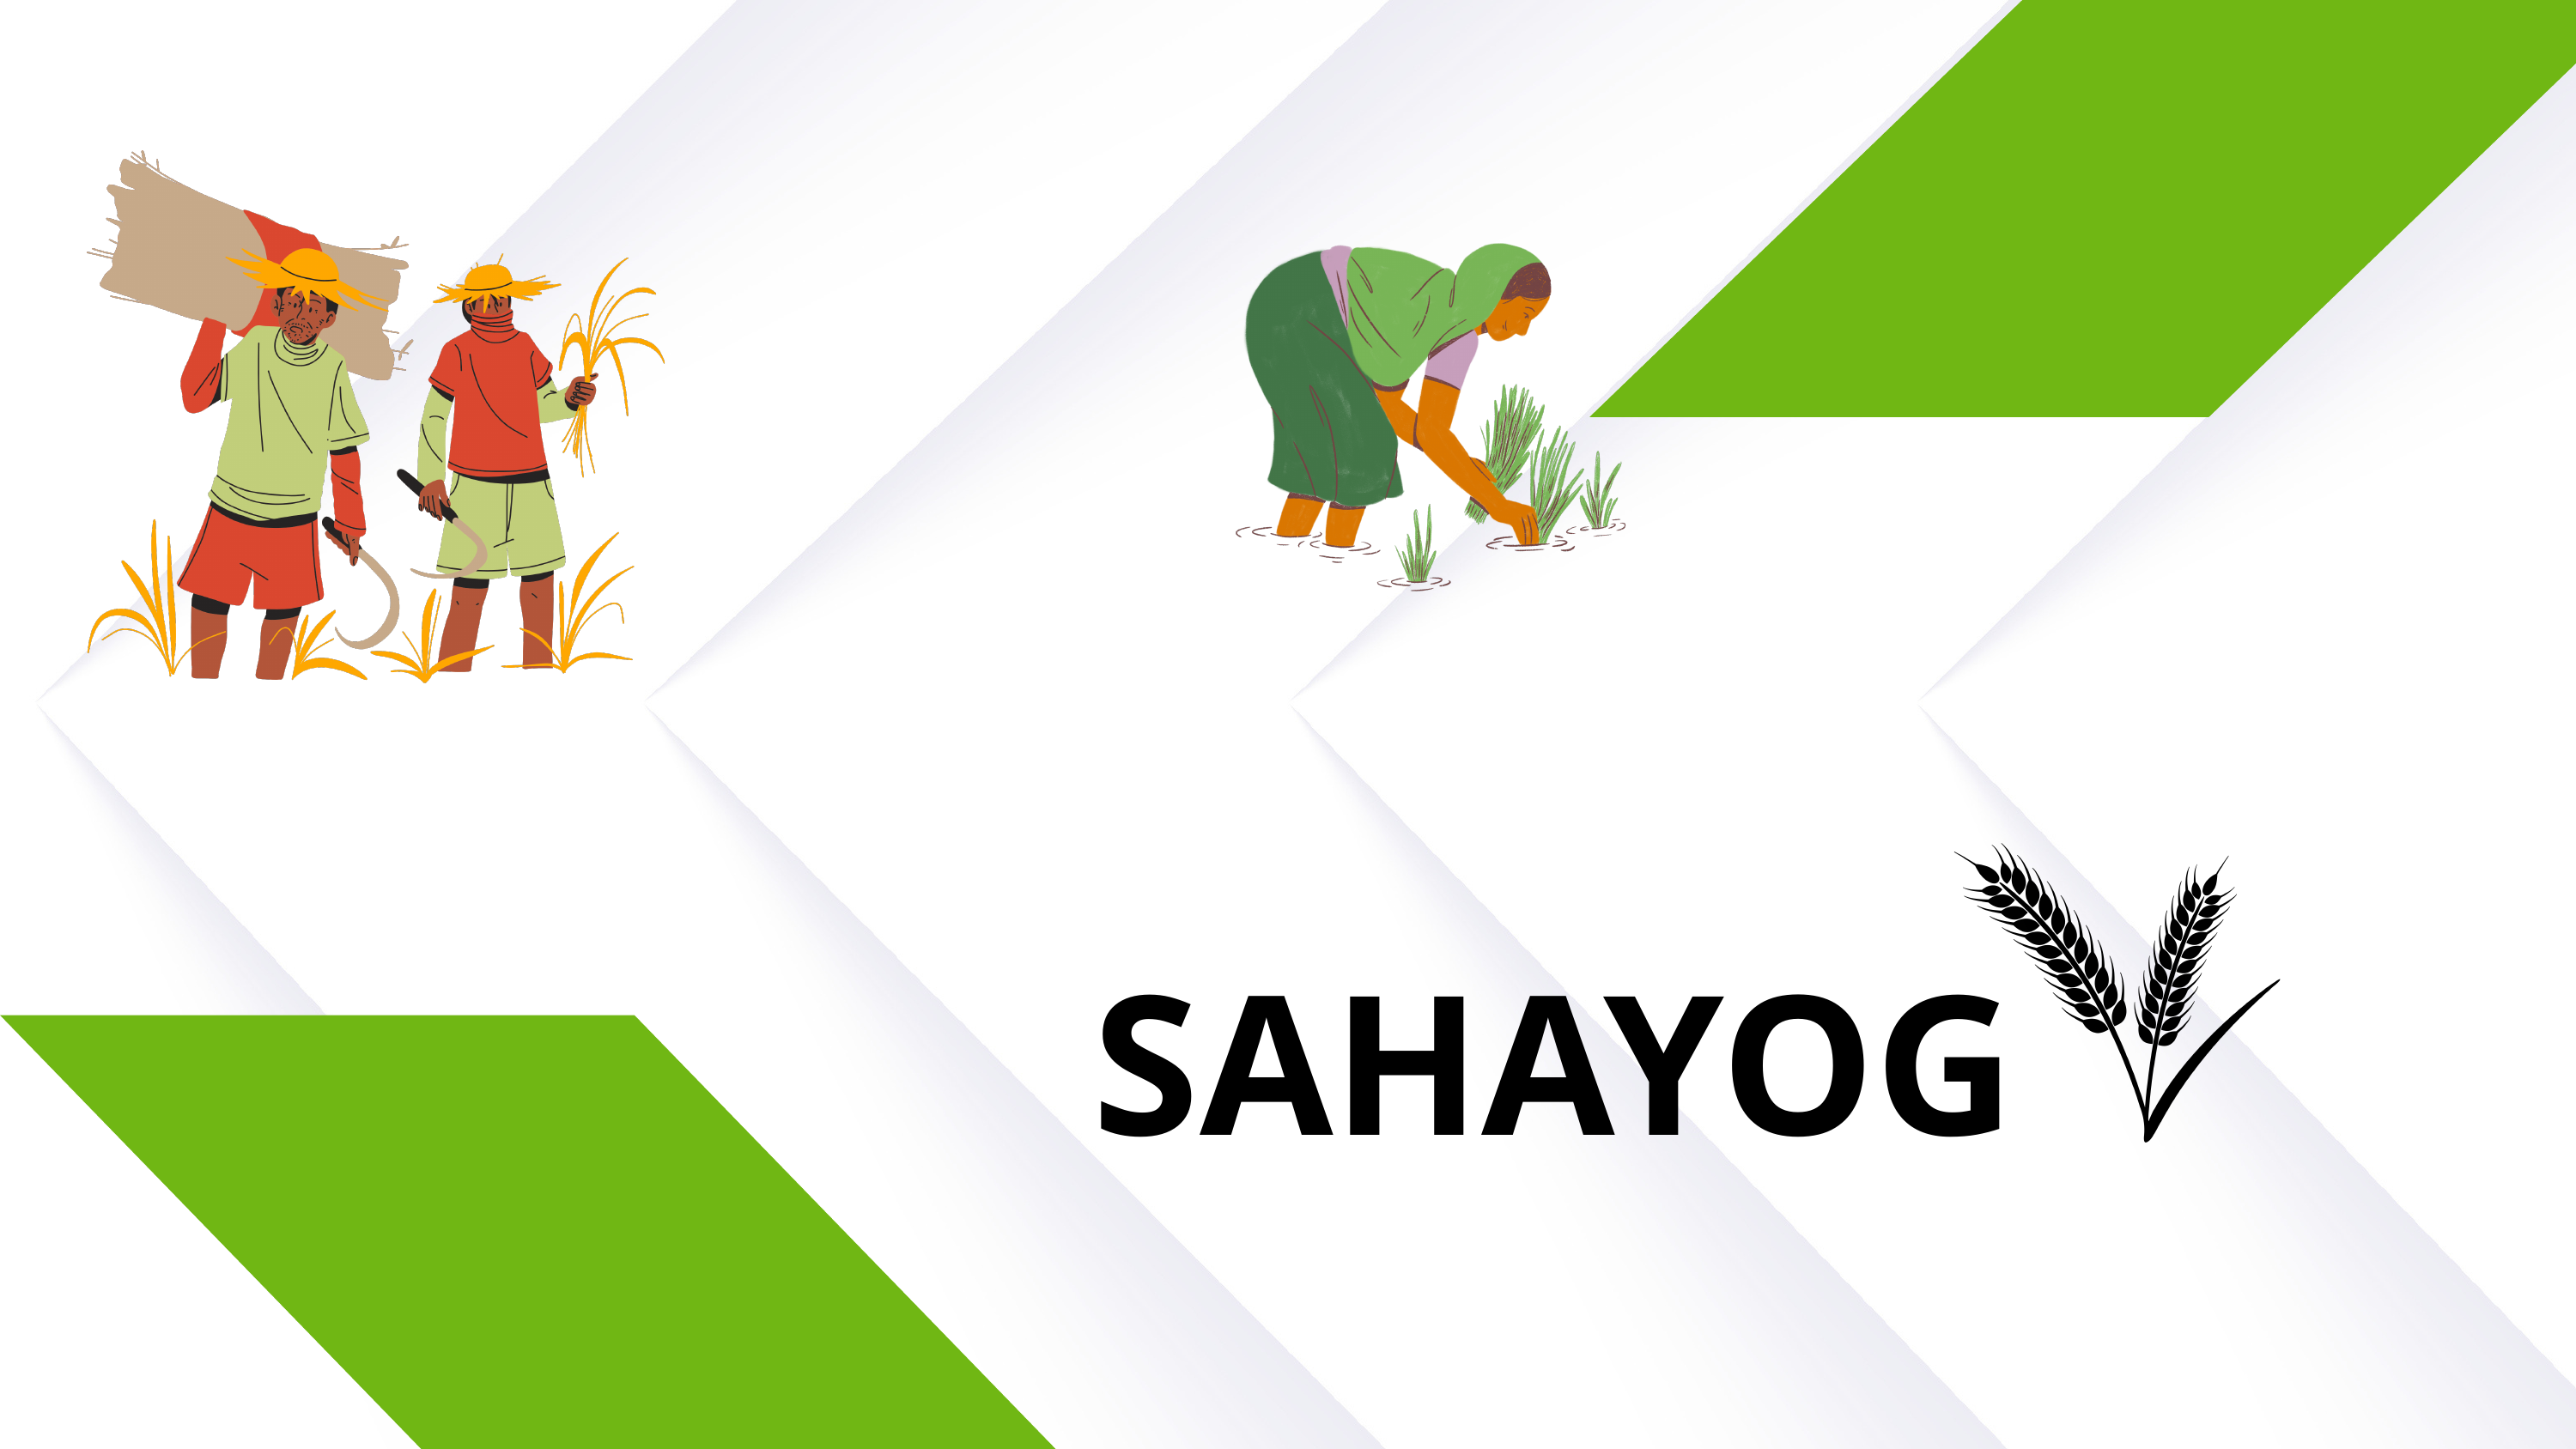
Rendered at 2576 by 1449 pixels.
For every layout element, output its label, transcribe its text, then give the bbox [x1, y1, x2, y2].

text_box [0, 1015, 1236, 1449]
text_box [1589, 0, 2576, 417]
text_box [1235, 243, 1626, 591]
text_box [0, 0, 2576, 1449]
text_box [1953, 843, 2281, 1001]
text_box [86, 150, 665, 684]
text_box SAHAYOG [1092, 1001, 2375, 1174]
